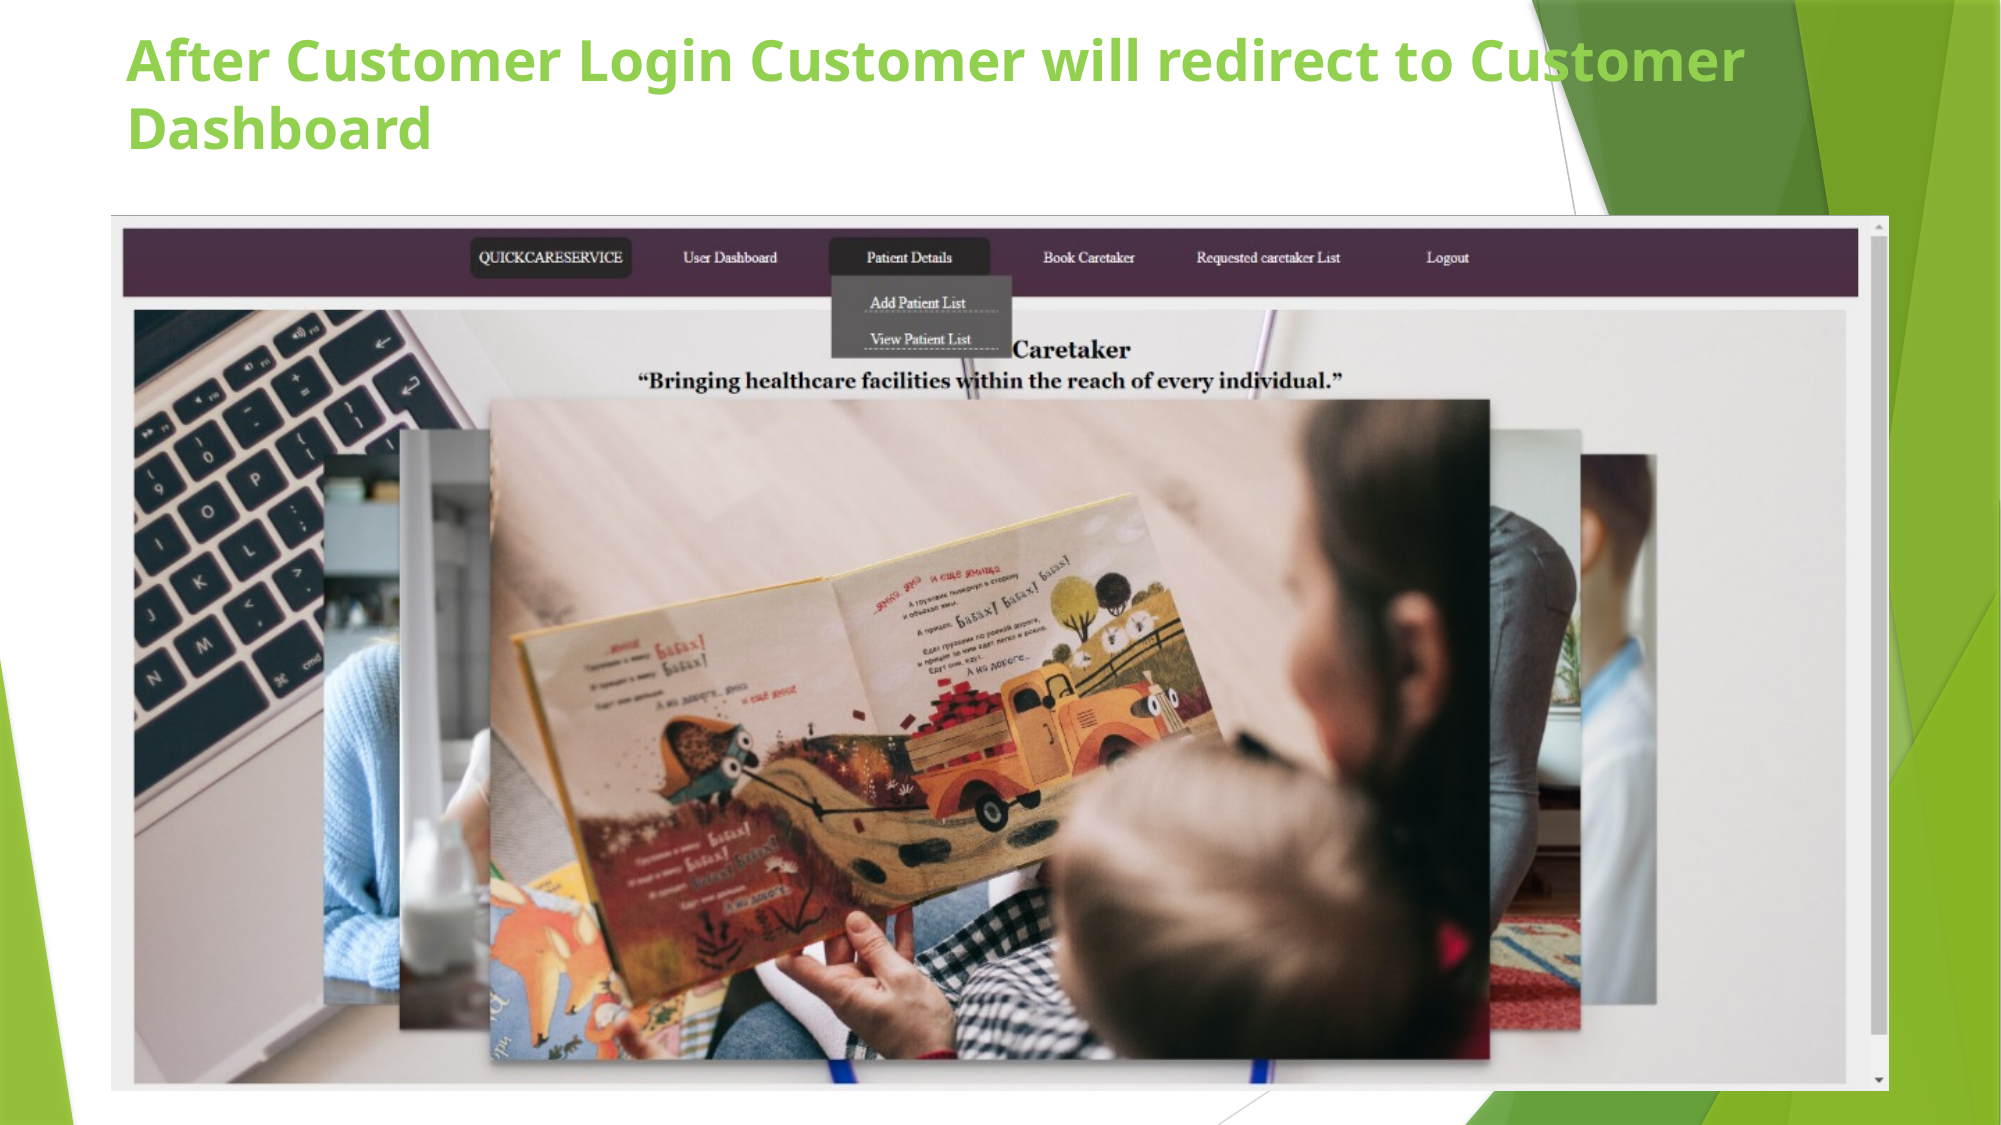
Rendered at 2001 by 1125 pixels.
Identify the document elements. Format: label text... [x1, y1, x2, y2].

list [110, 214, 1890, 1092]
title After Customer Login Customer will redirect to Customer Dashboard [111, 17, 1983, 228]
